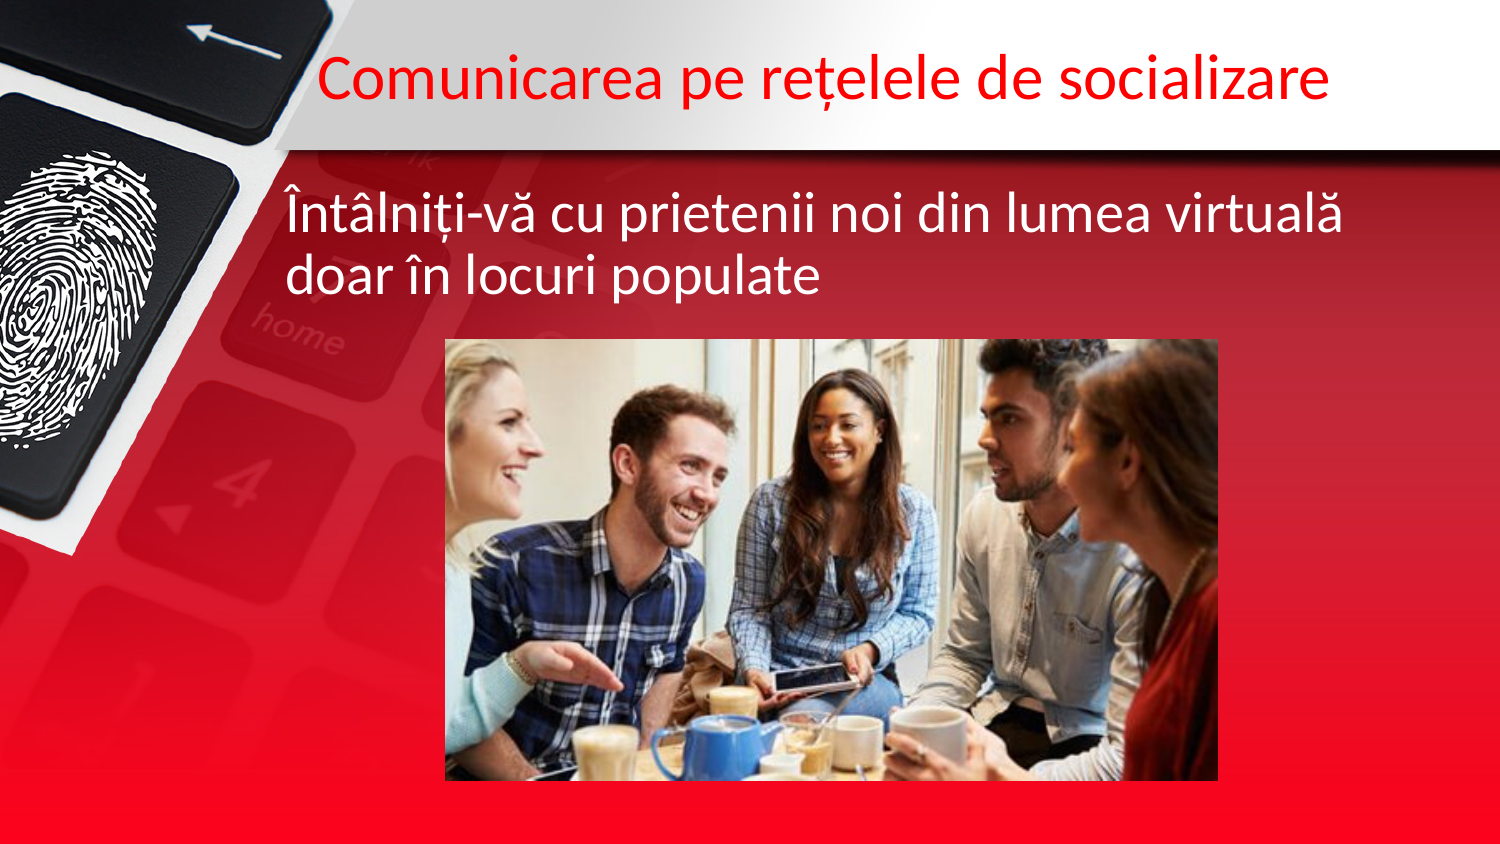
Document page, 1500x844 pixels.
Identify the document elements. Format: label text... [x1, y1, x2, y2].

text_box Întâlniți-vă cu prietenii noi din lumea virtuală doar în locuri populate [270, 135, 1490, 354]
picture [0, 0, 1500, 844]
title Comunicarea pe rețelele de socializare [302, 26, 1500, 121]
